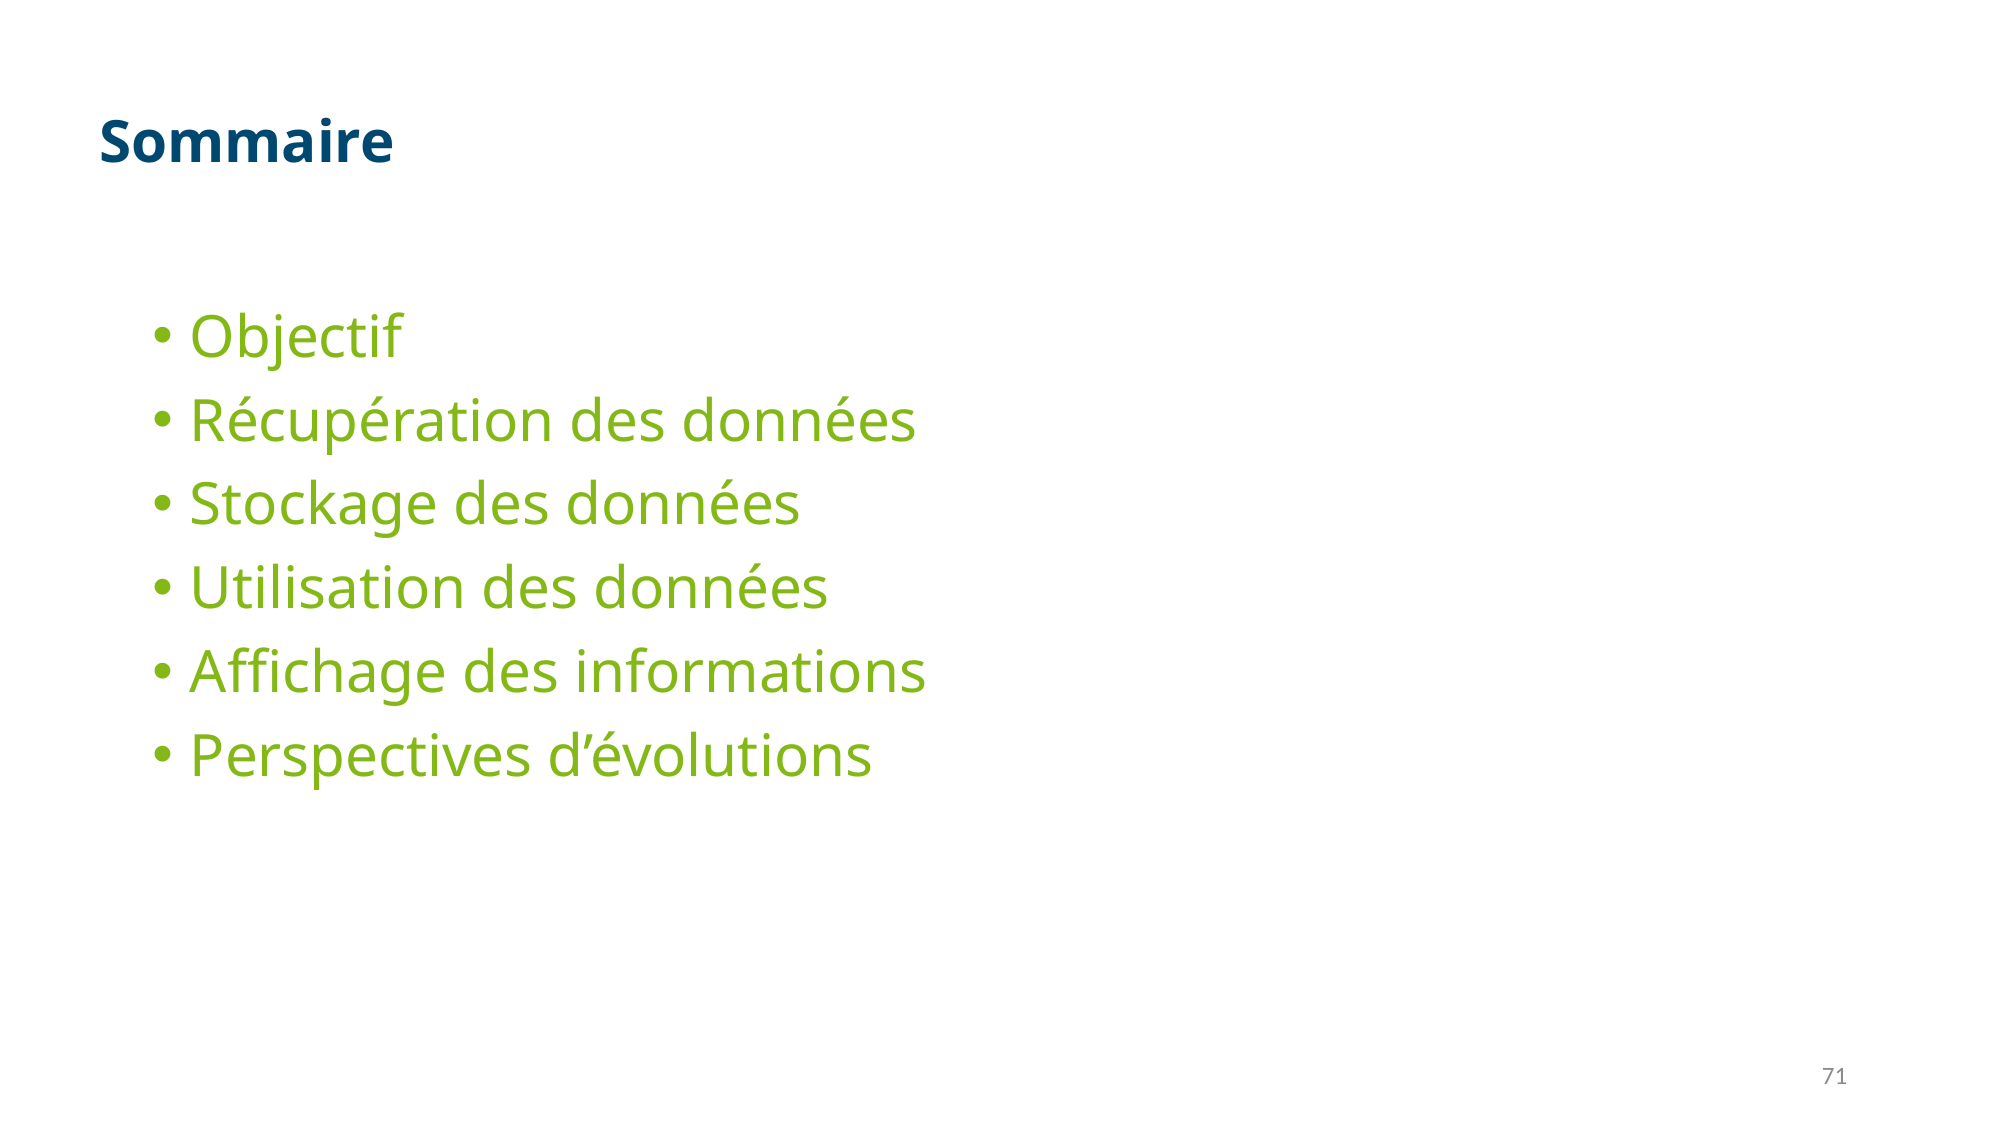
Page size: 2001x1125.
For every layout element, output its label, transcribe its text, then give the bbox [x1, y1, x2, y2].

list Objectif Récupération des données Stockage des données Utilisation des données Affichage des informations Perspectives d’évolutions [137, 299, 1863, 1014]
slide_number 71 [1412, 1044, 1863, 1105]
text_box Sommaire [84, 97, 410, 182]
